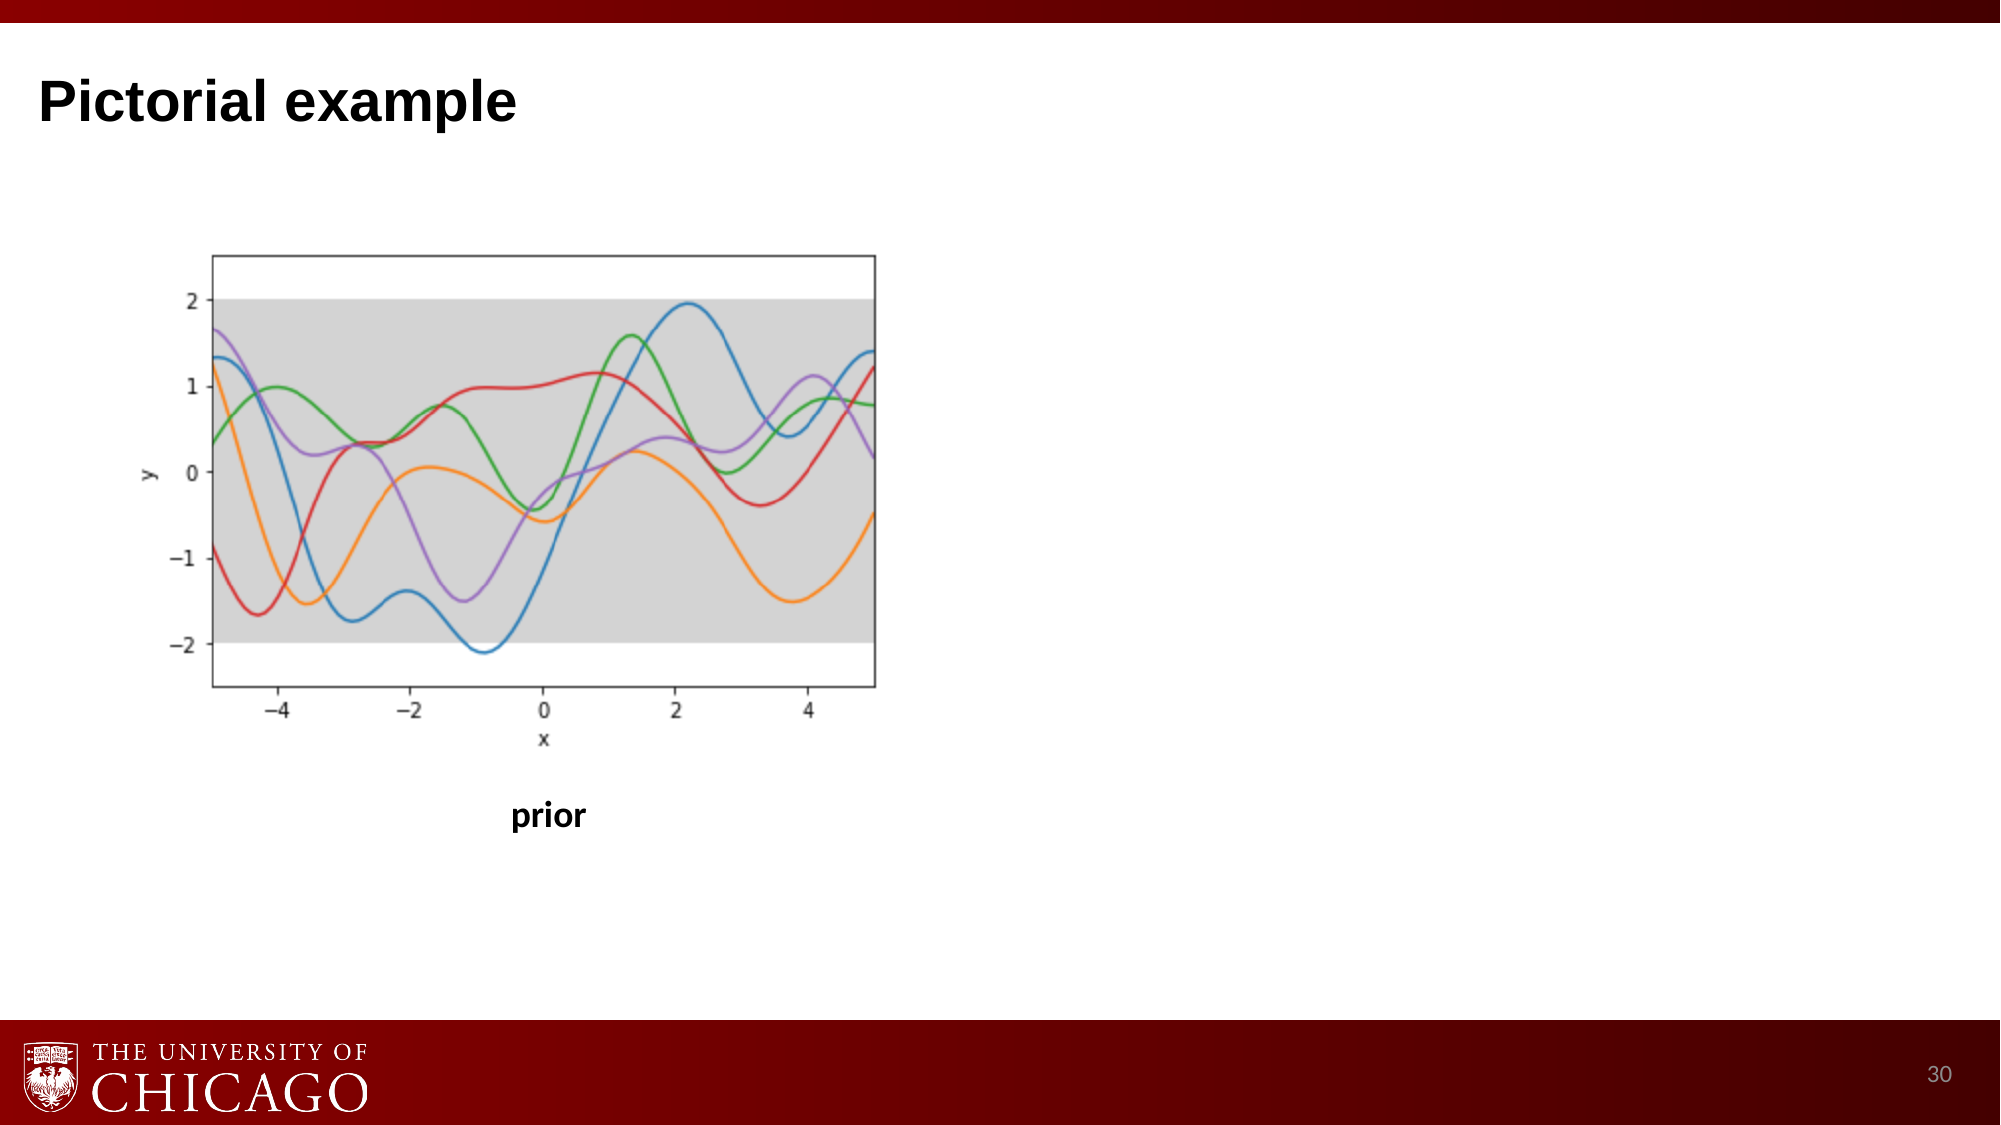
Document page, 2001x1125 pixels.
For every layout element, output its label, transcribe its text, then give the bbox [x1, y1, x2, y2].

text_box prior [496, 782, 847, 843]
picture [23, 1042, 367, 1112]
slide_number 30 [1517, 1042, 1968, 1103]
picture [127, 244, 895, 757]
text_box [0, 0, 2000, 23]
text_box [0, 1020, 2000, 1125]
text_box Pictorial example [23, 55, 1704, 141]
